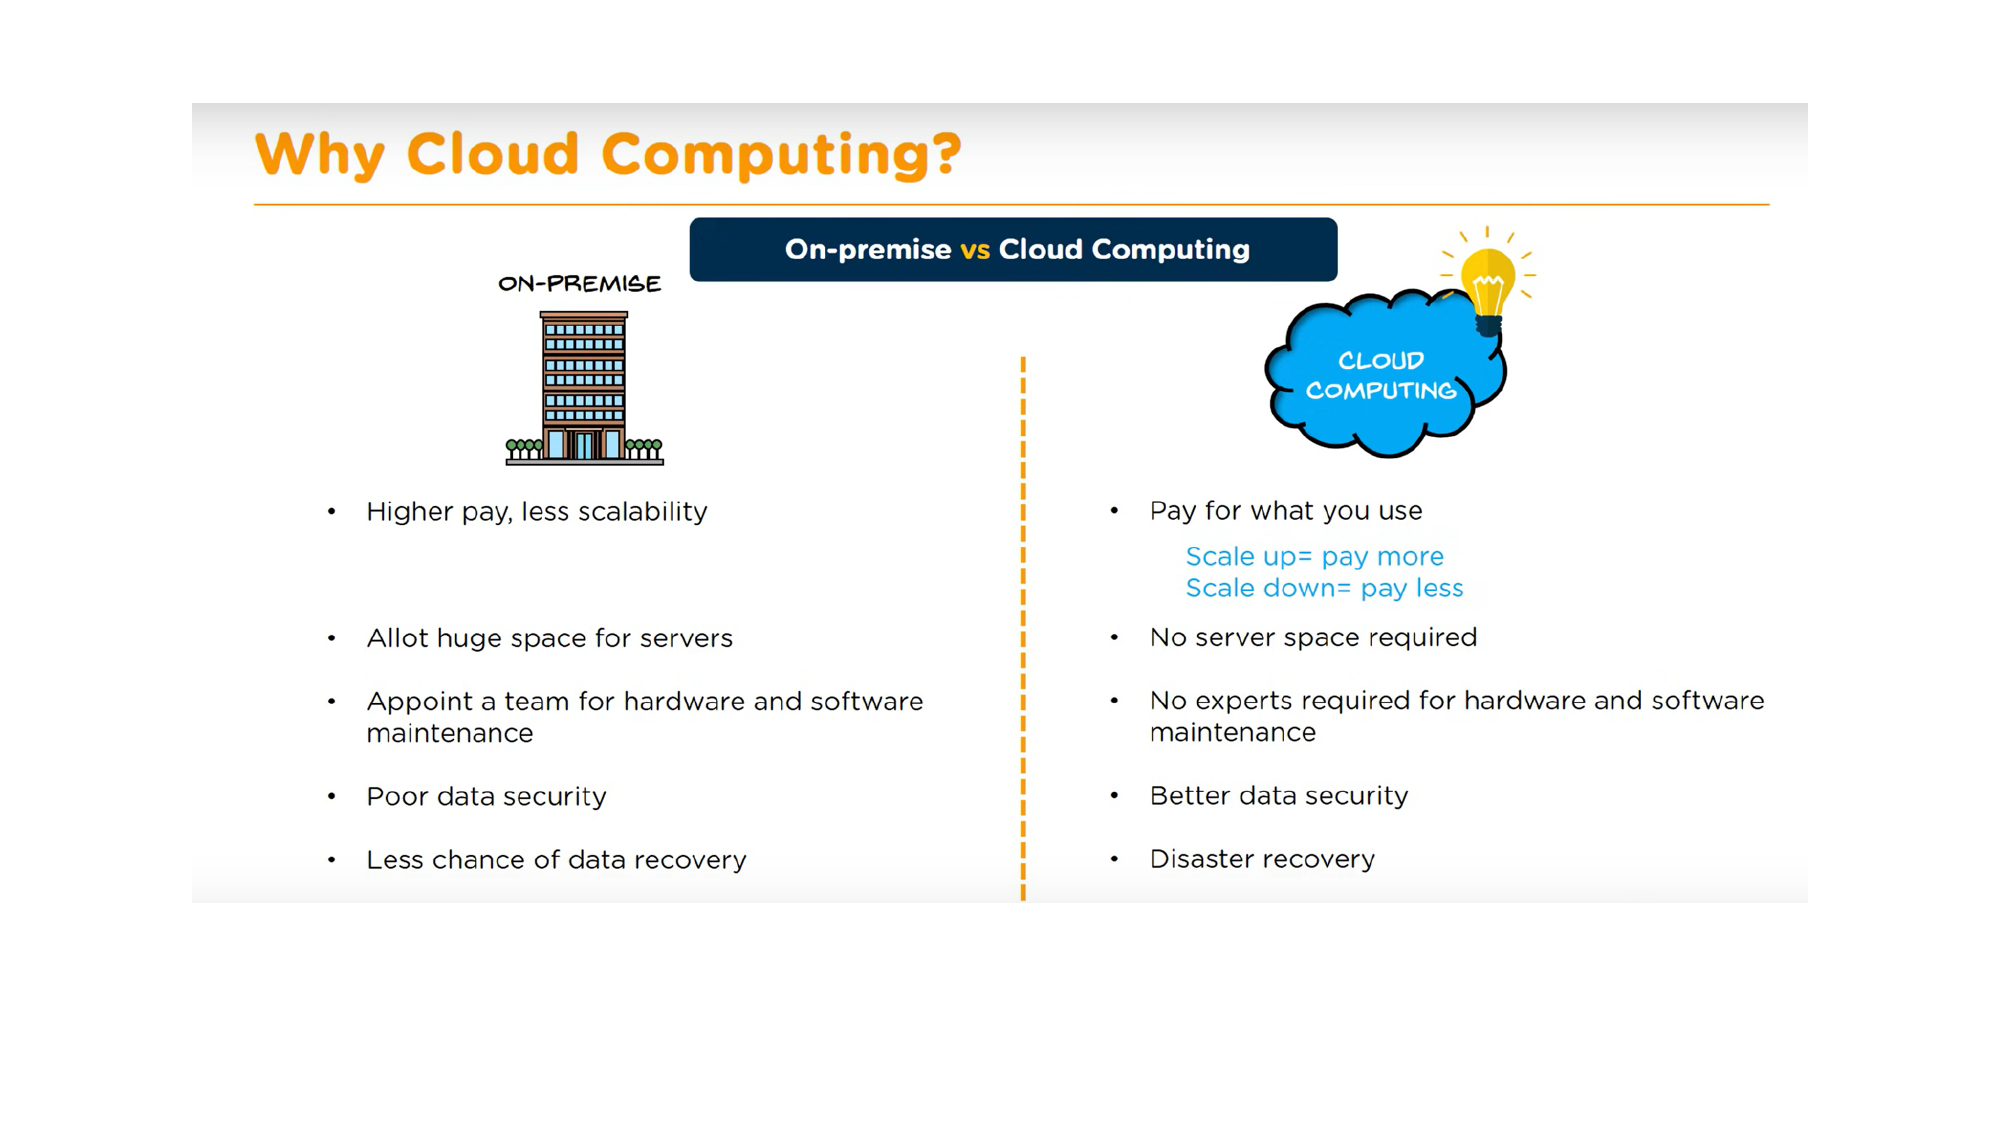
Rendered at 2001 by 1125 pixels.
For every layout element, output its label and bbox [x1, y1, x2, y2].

picture [192, 103, 1808, 903]
